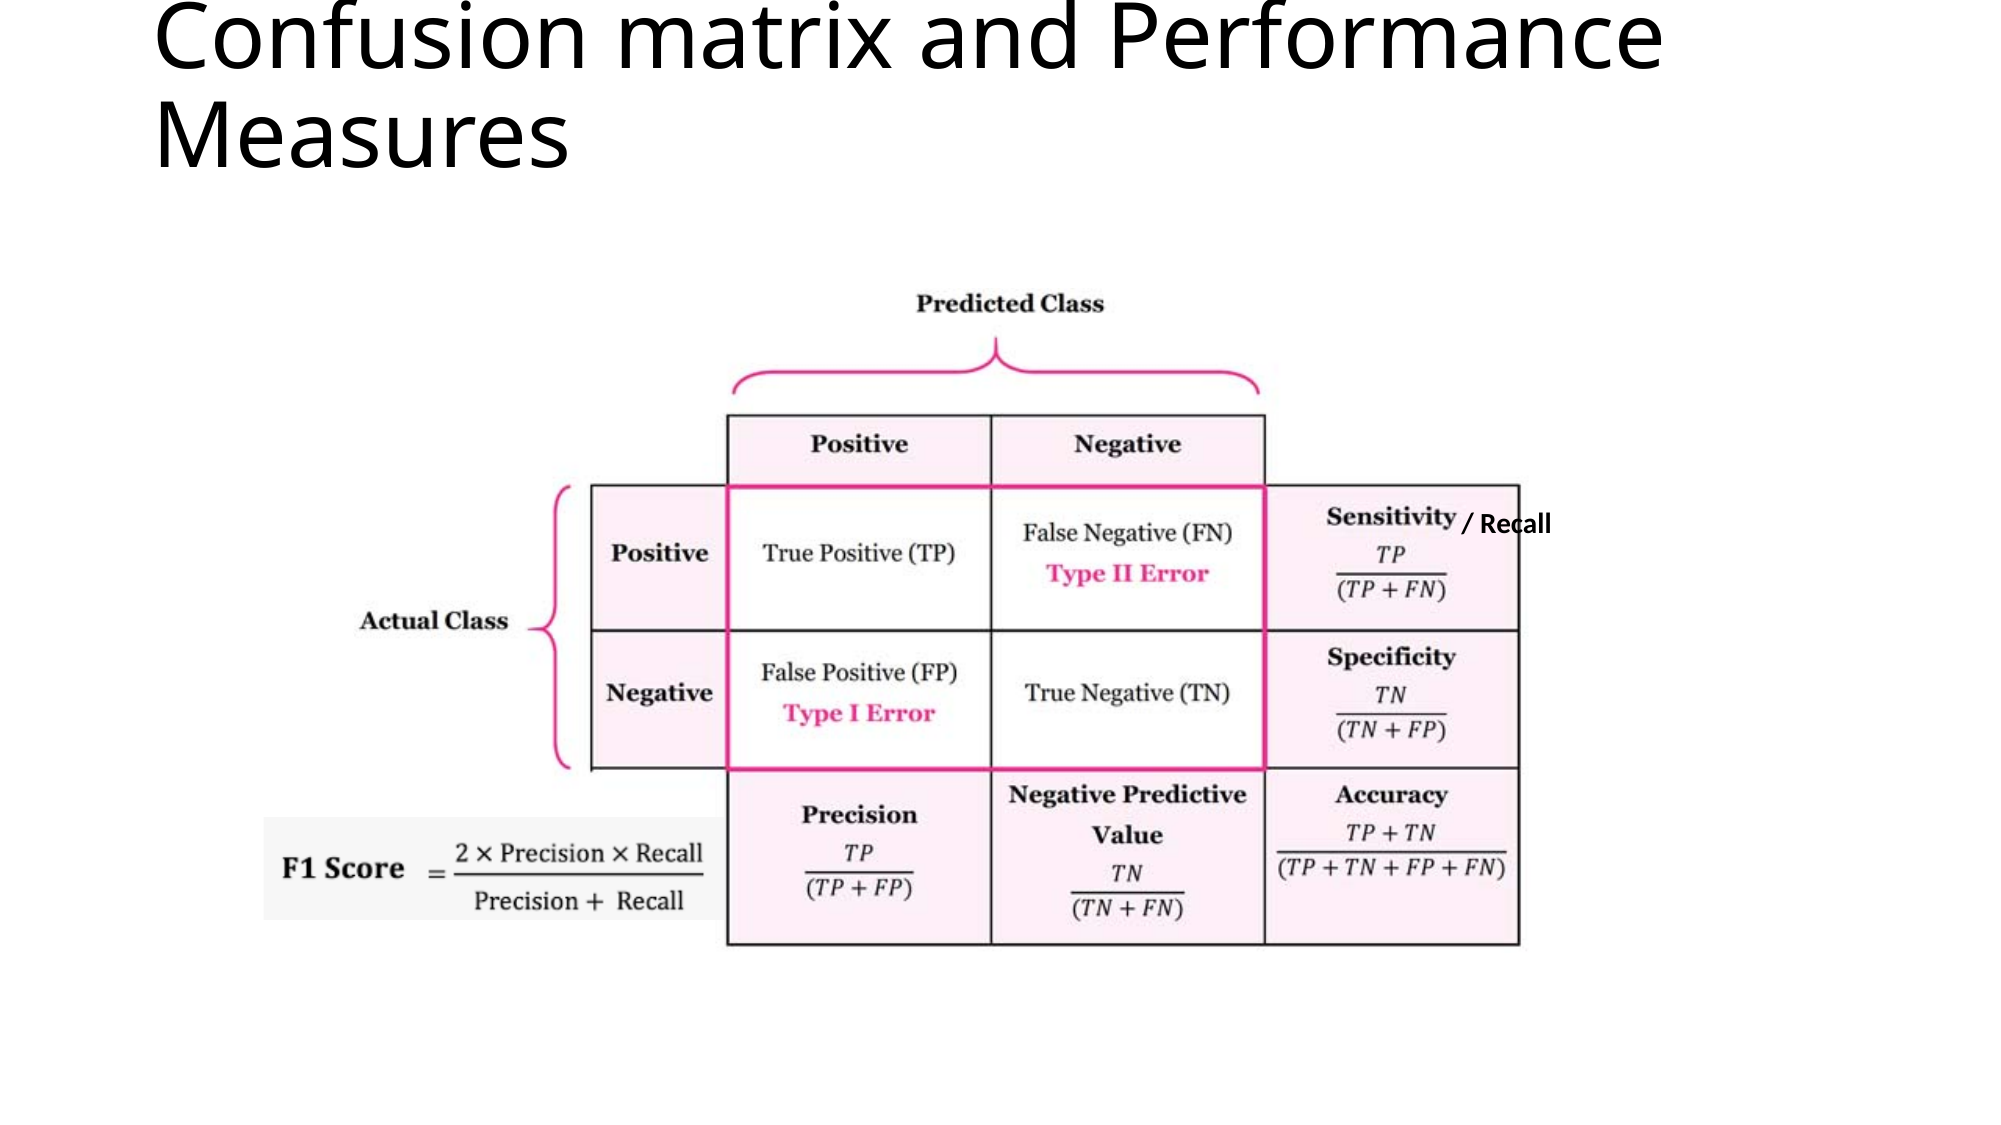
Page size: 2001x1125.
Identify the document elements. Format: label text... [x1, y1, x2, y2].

text_box / Recall [1532, 496, 1668, 547]
picture [263, 817, 725, 920]
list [353, 288, 1532, 953]
title Confusion matrix and Performance Measures [137, 0, 1863, 197]
